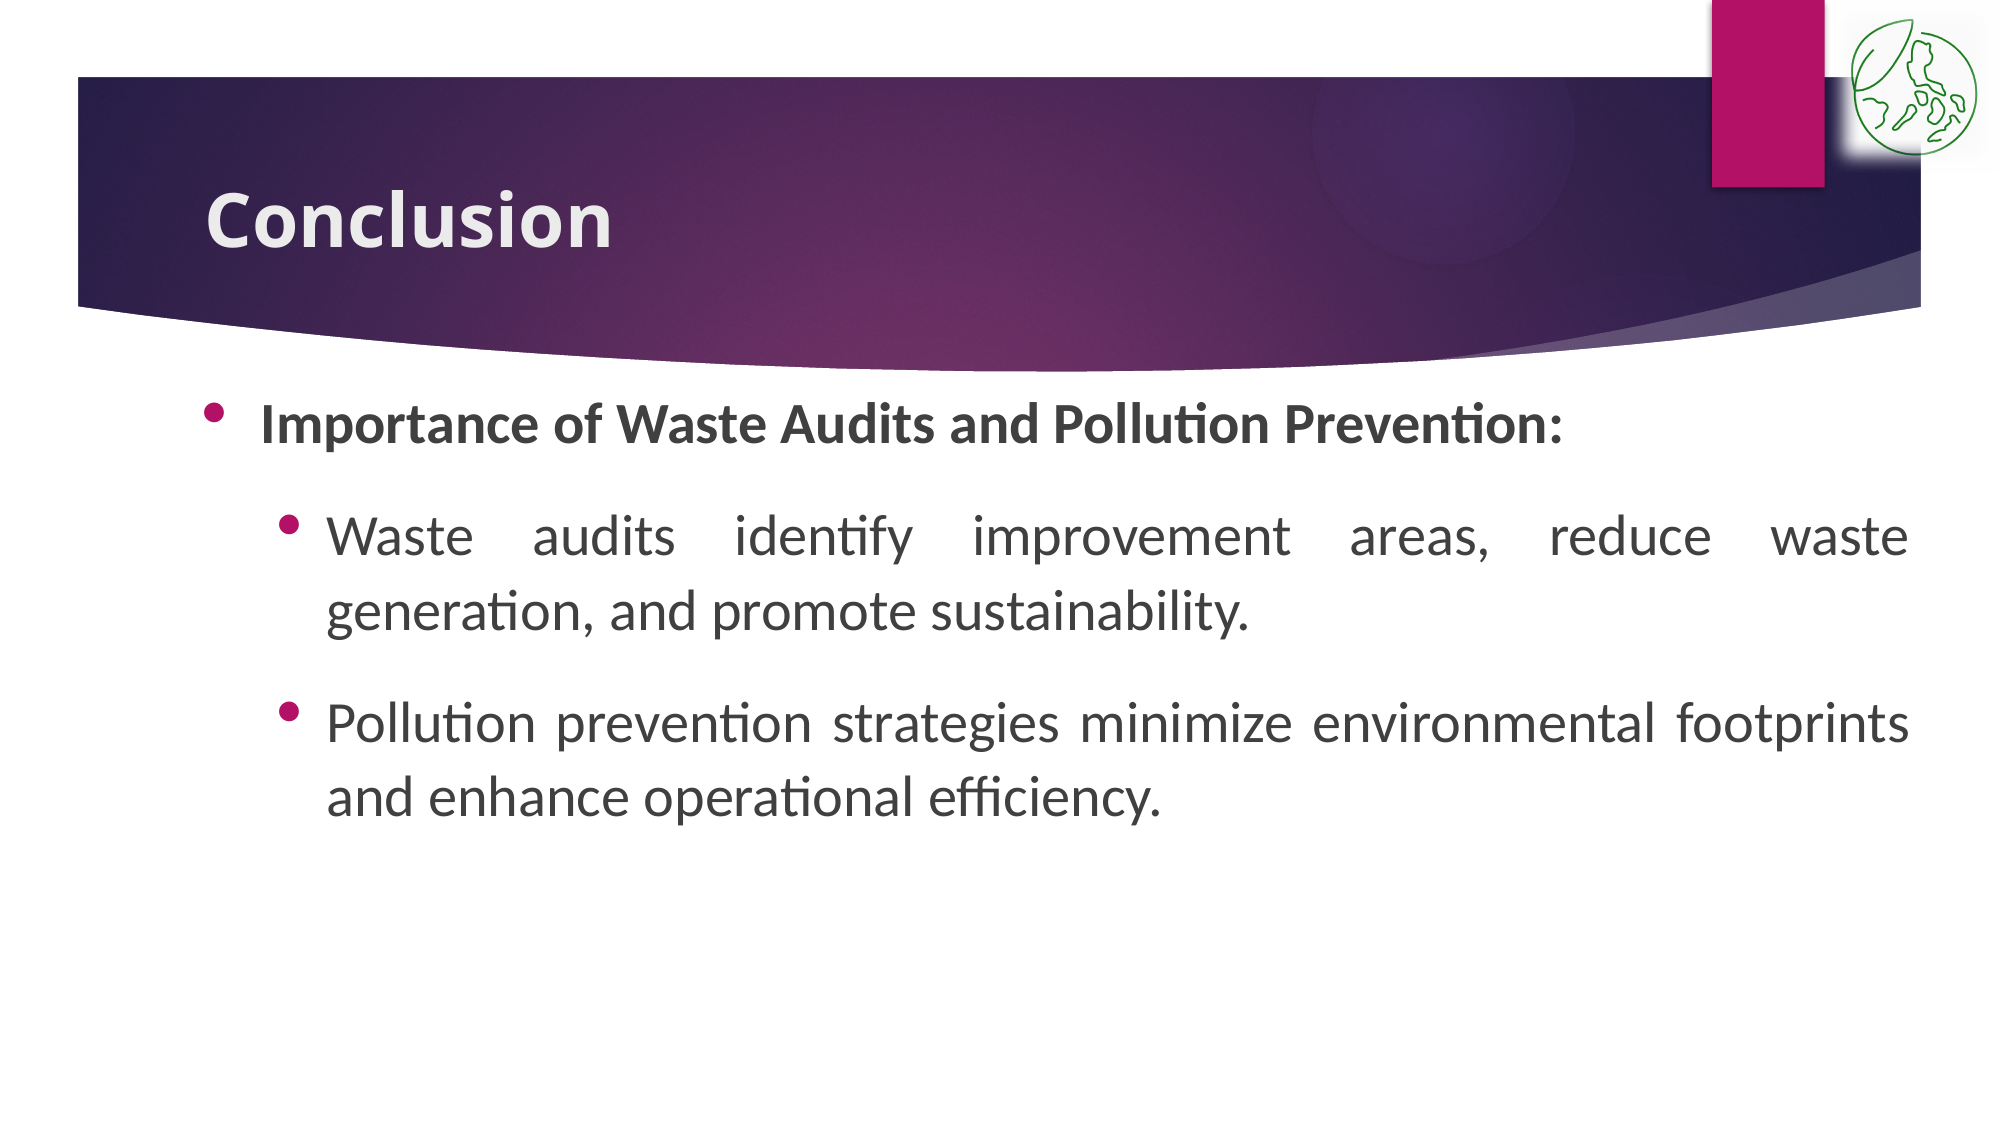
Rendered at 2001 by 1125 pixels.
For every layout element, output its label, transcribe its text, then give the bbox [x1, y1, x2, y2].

picture [1825, 0, 2000, 175]
title Conclusion [189, 159, 1627, 276]
list Importance of Waste Audits and Pollution Prevention: Waste audits identify improvement areas, reduce waste generation, and promote sustainability. Pollution prevention strategies minimize environmental footprints and enhance operational efficiency. [189, 372, 1926, 1125]
